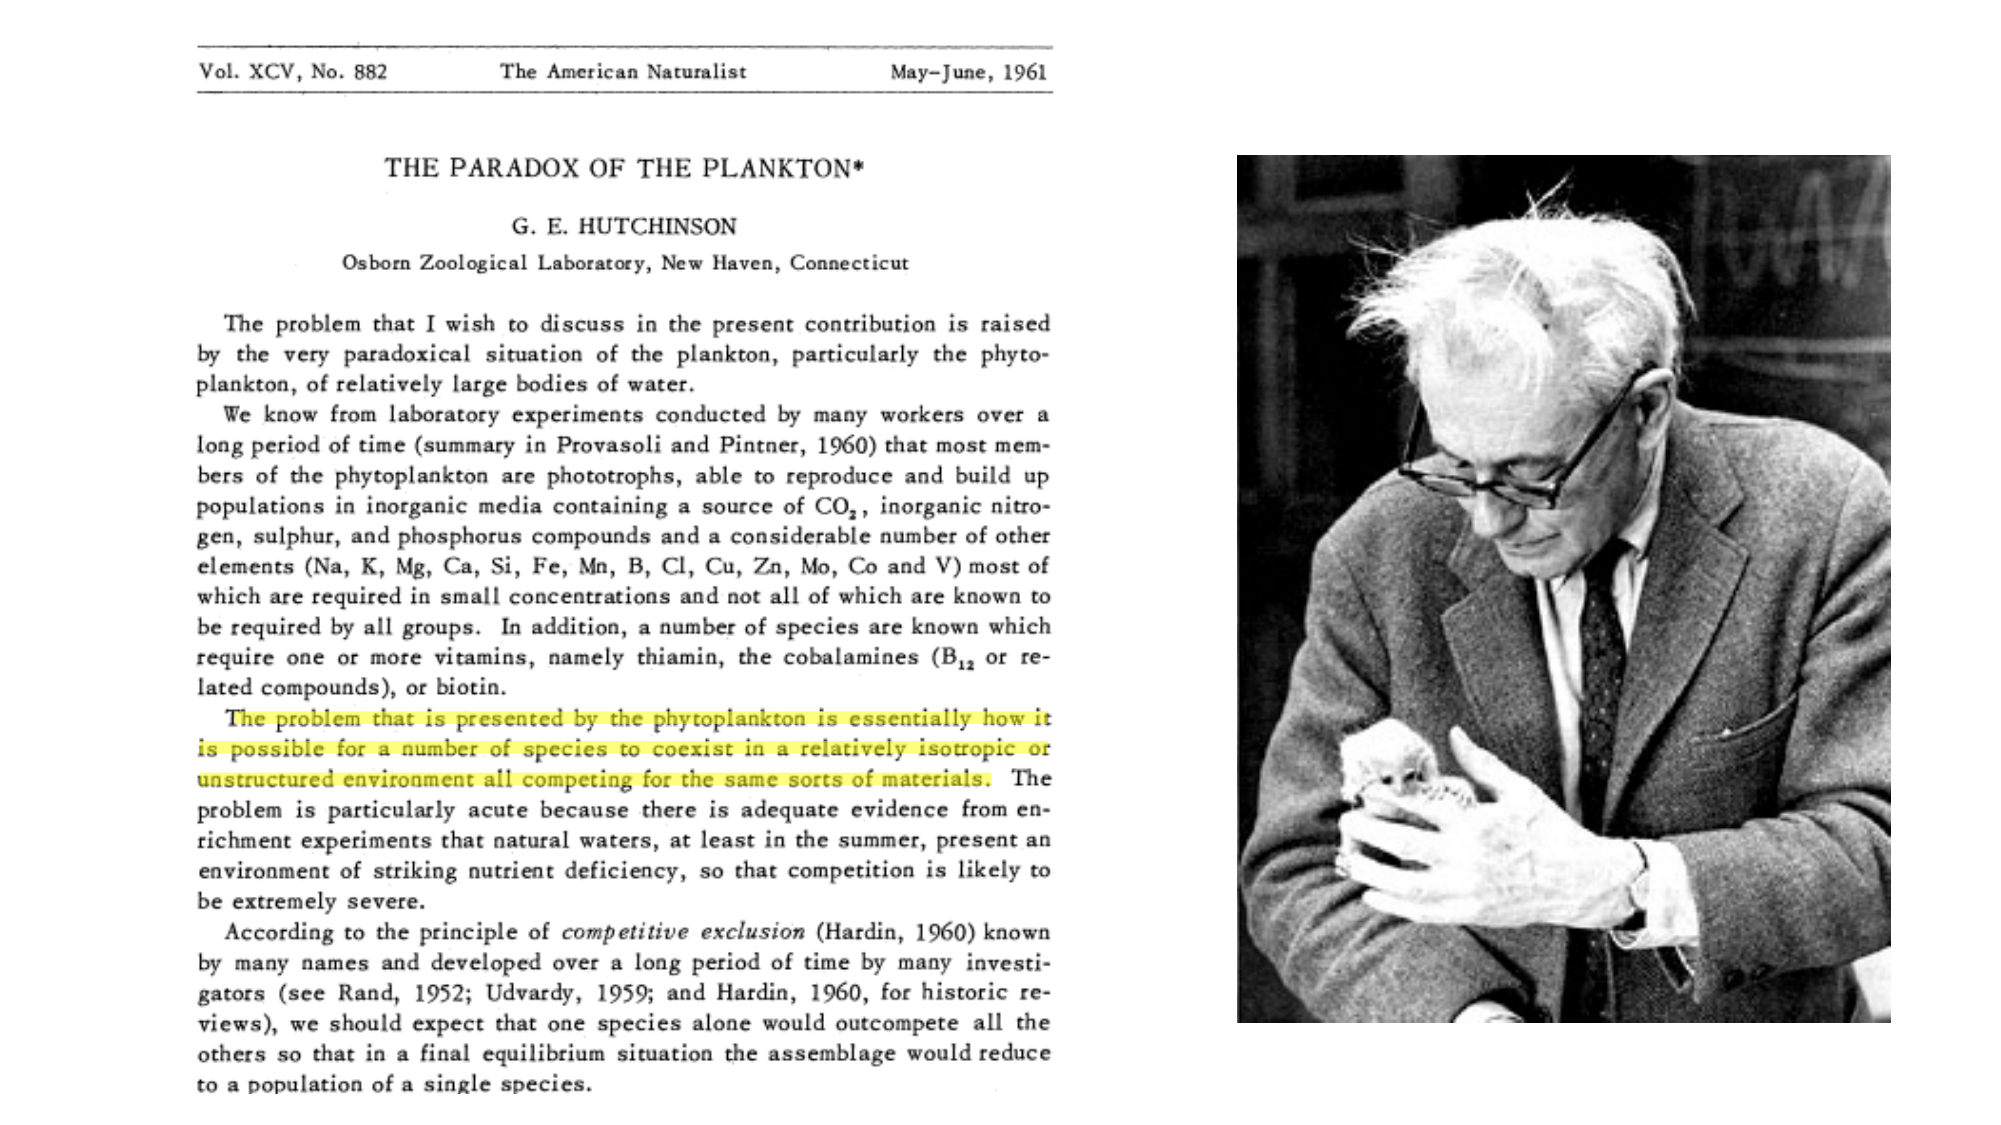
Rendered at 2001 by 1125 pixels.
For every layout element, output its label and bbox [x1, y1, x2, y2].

picture [1237, 154, 1892, 1023]
picture [180, 31, 1055, 1094]
